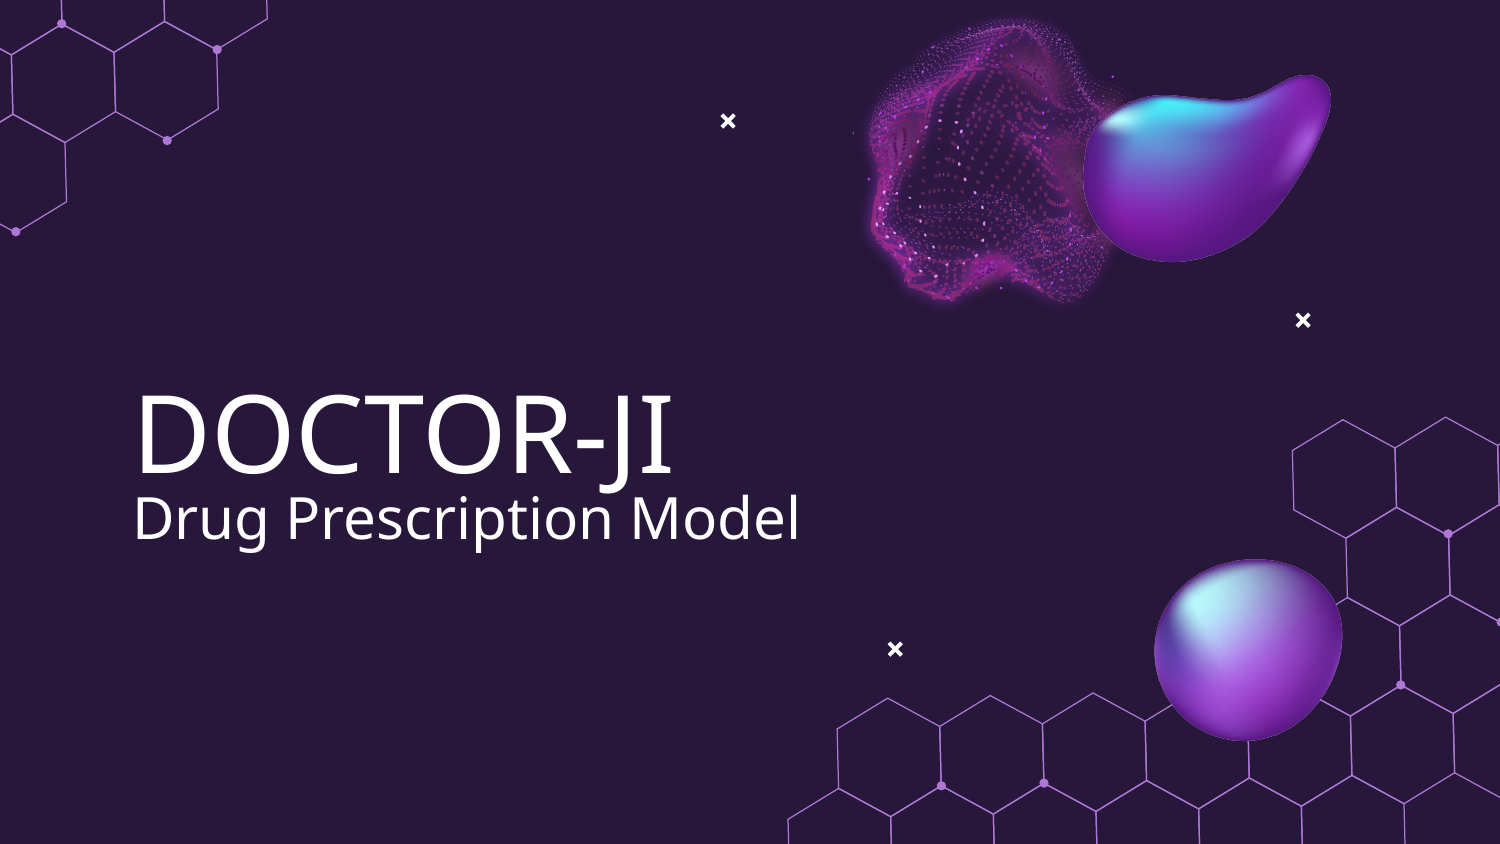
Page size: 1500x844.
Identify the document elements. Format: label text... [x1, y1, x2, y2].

picture [852, 11, 1371, 315]
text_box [1296, 313, 1310, 327]
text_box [721, 114, 735, 128]
picture [1130, 533, 1371, 766]
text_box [888, 642, 902, 656]
title DOCTOR-JI Drug Prescription Model [116, 206, 1271, 566]
